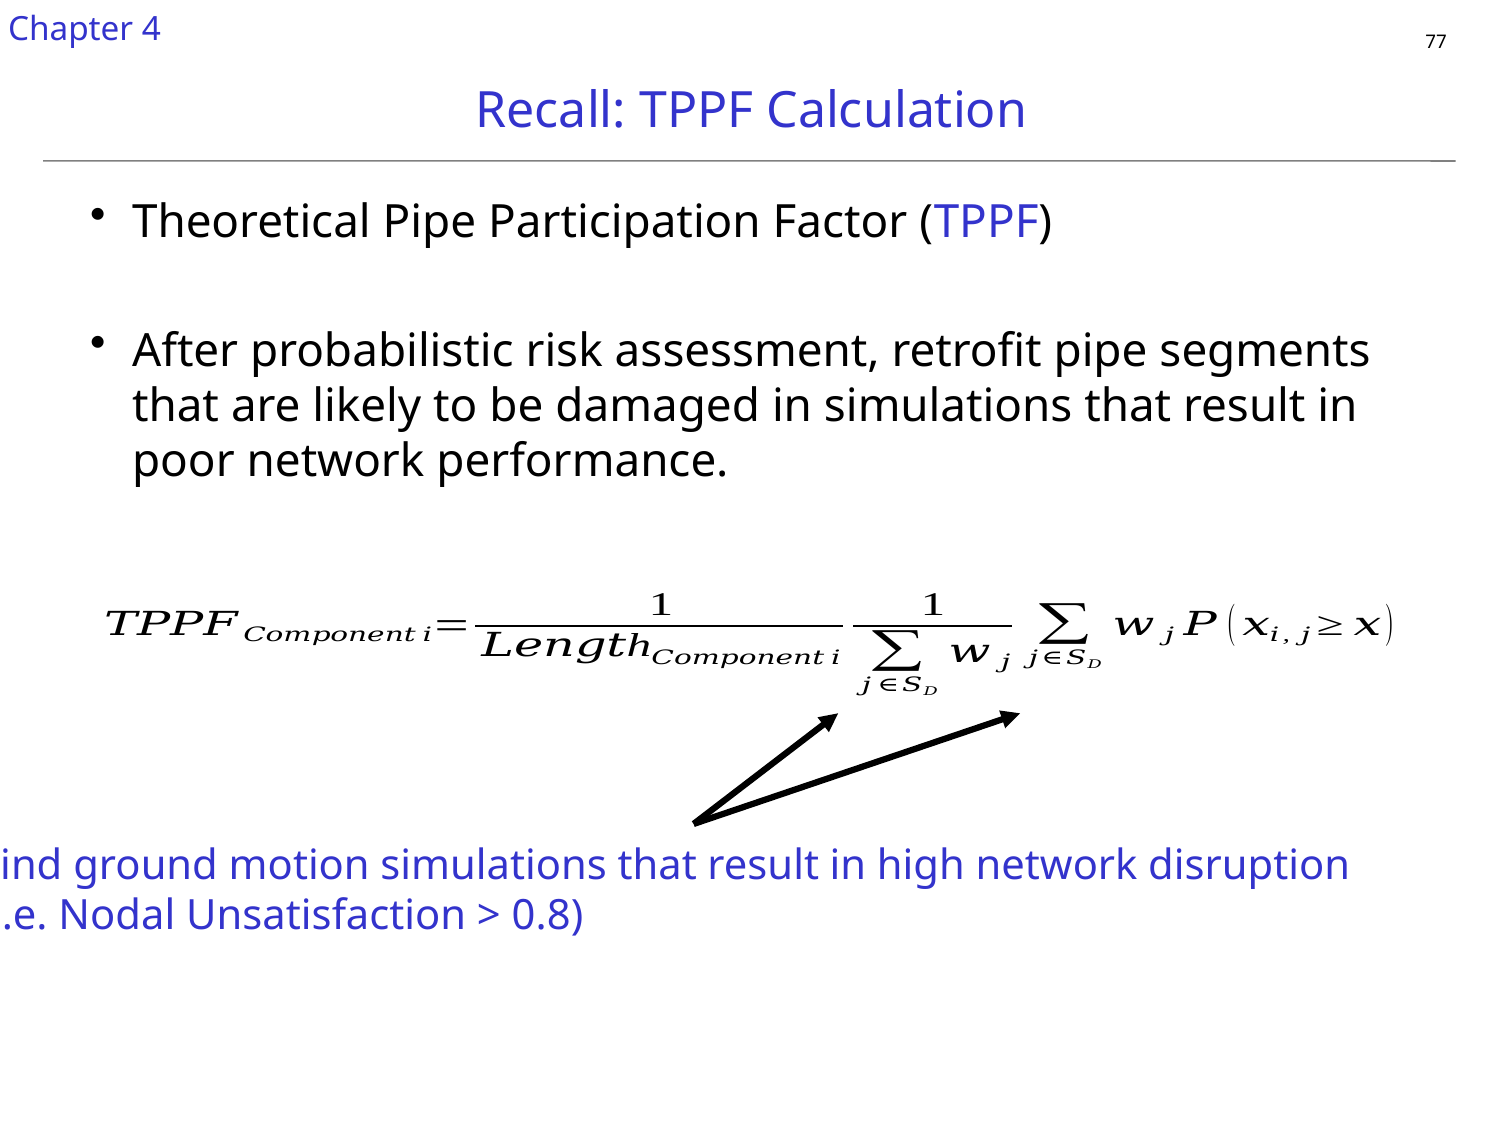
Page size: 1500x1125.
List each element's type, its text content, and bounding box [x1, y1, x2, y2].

title Recall: TPPF Calculation [76, 66, 1428, 150]
text_box Find ground motion simulations that result in high network disruption (i.e. Nodal Unsatisfaction > 0.8) [0, 830, 1366, 996]
text_box Chapter 4 [0, 0, 176, 55]
list Theoretical Pipe Participation Factor (TPPF) After probabilistic risk assessment, retrofit pipe segments that are likely to be damaged in simulations that result in poor network performance. [74, 184, 1426, 1071]
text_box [693, 713, 1021, 825]
